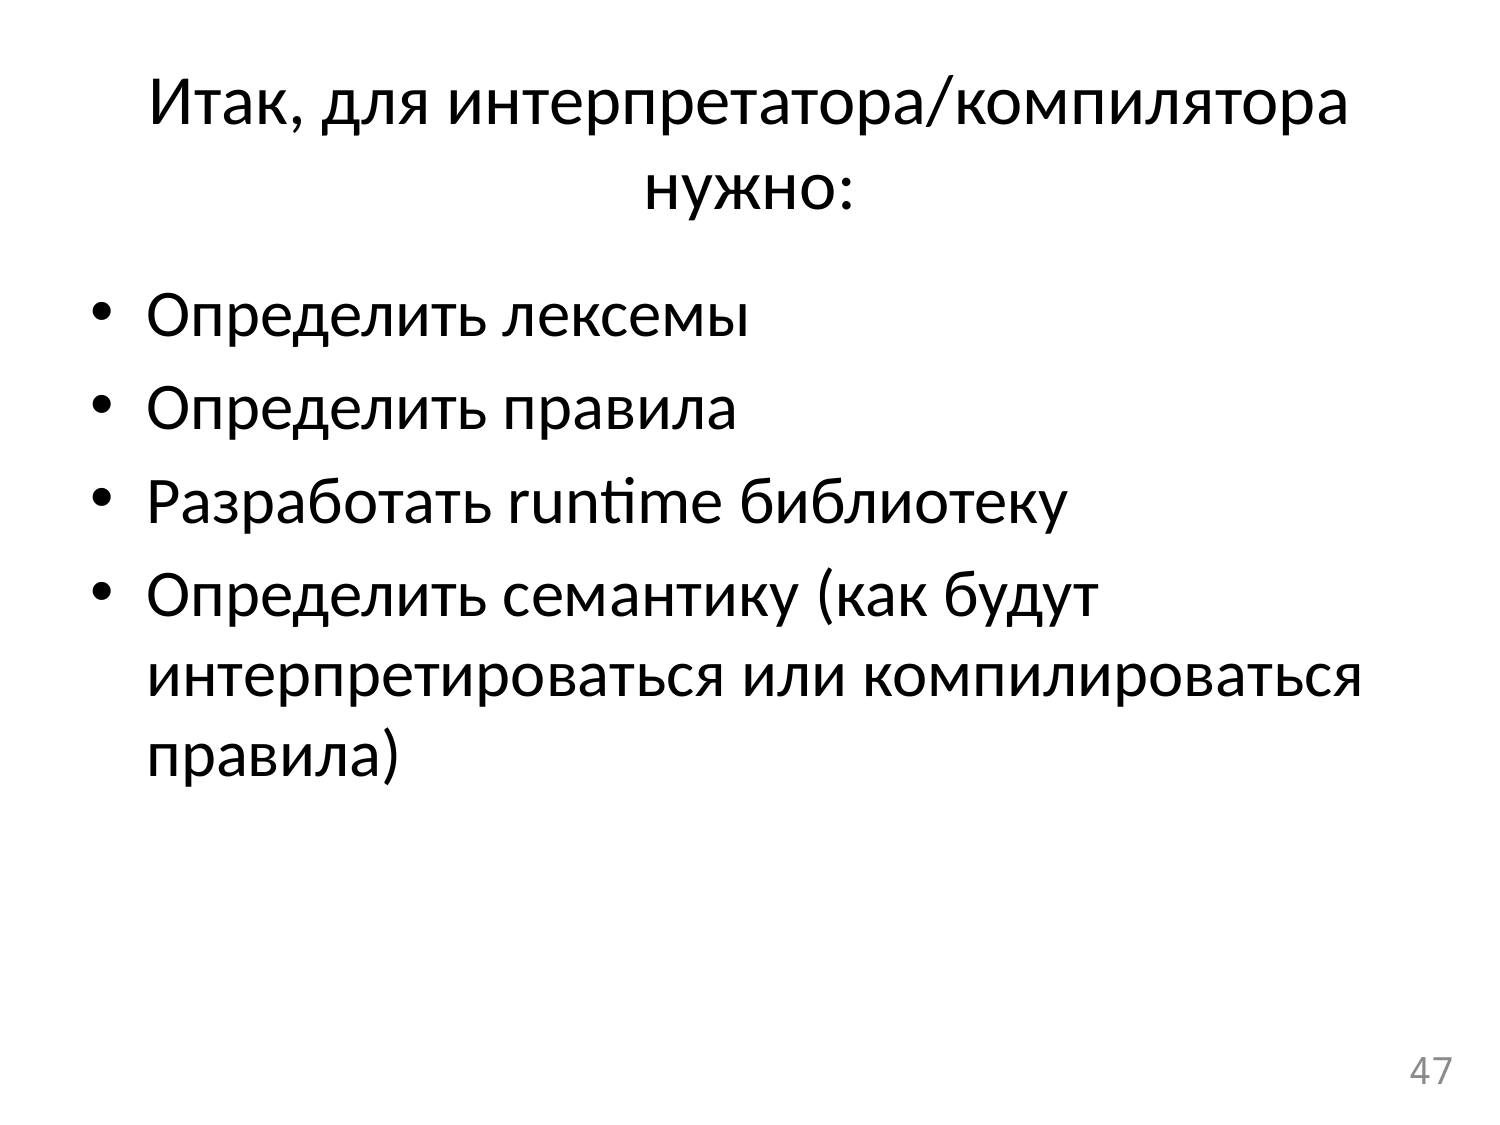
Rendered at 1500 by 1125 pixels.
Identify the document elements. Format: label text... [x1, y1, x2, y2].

list Определить лексемы Определить правила Разработать runtime библиотеку Определить семантику (как будут интерпретироваться или компилироваться правила) [75, 262, 1425, 1005]
title Итак, для интерпретатора/компилятора нужно: [75, 45, 1425, 233]
slide_number 47 [1118, 1042, 1469, 1103]
